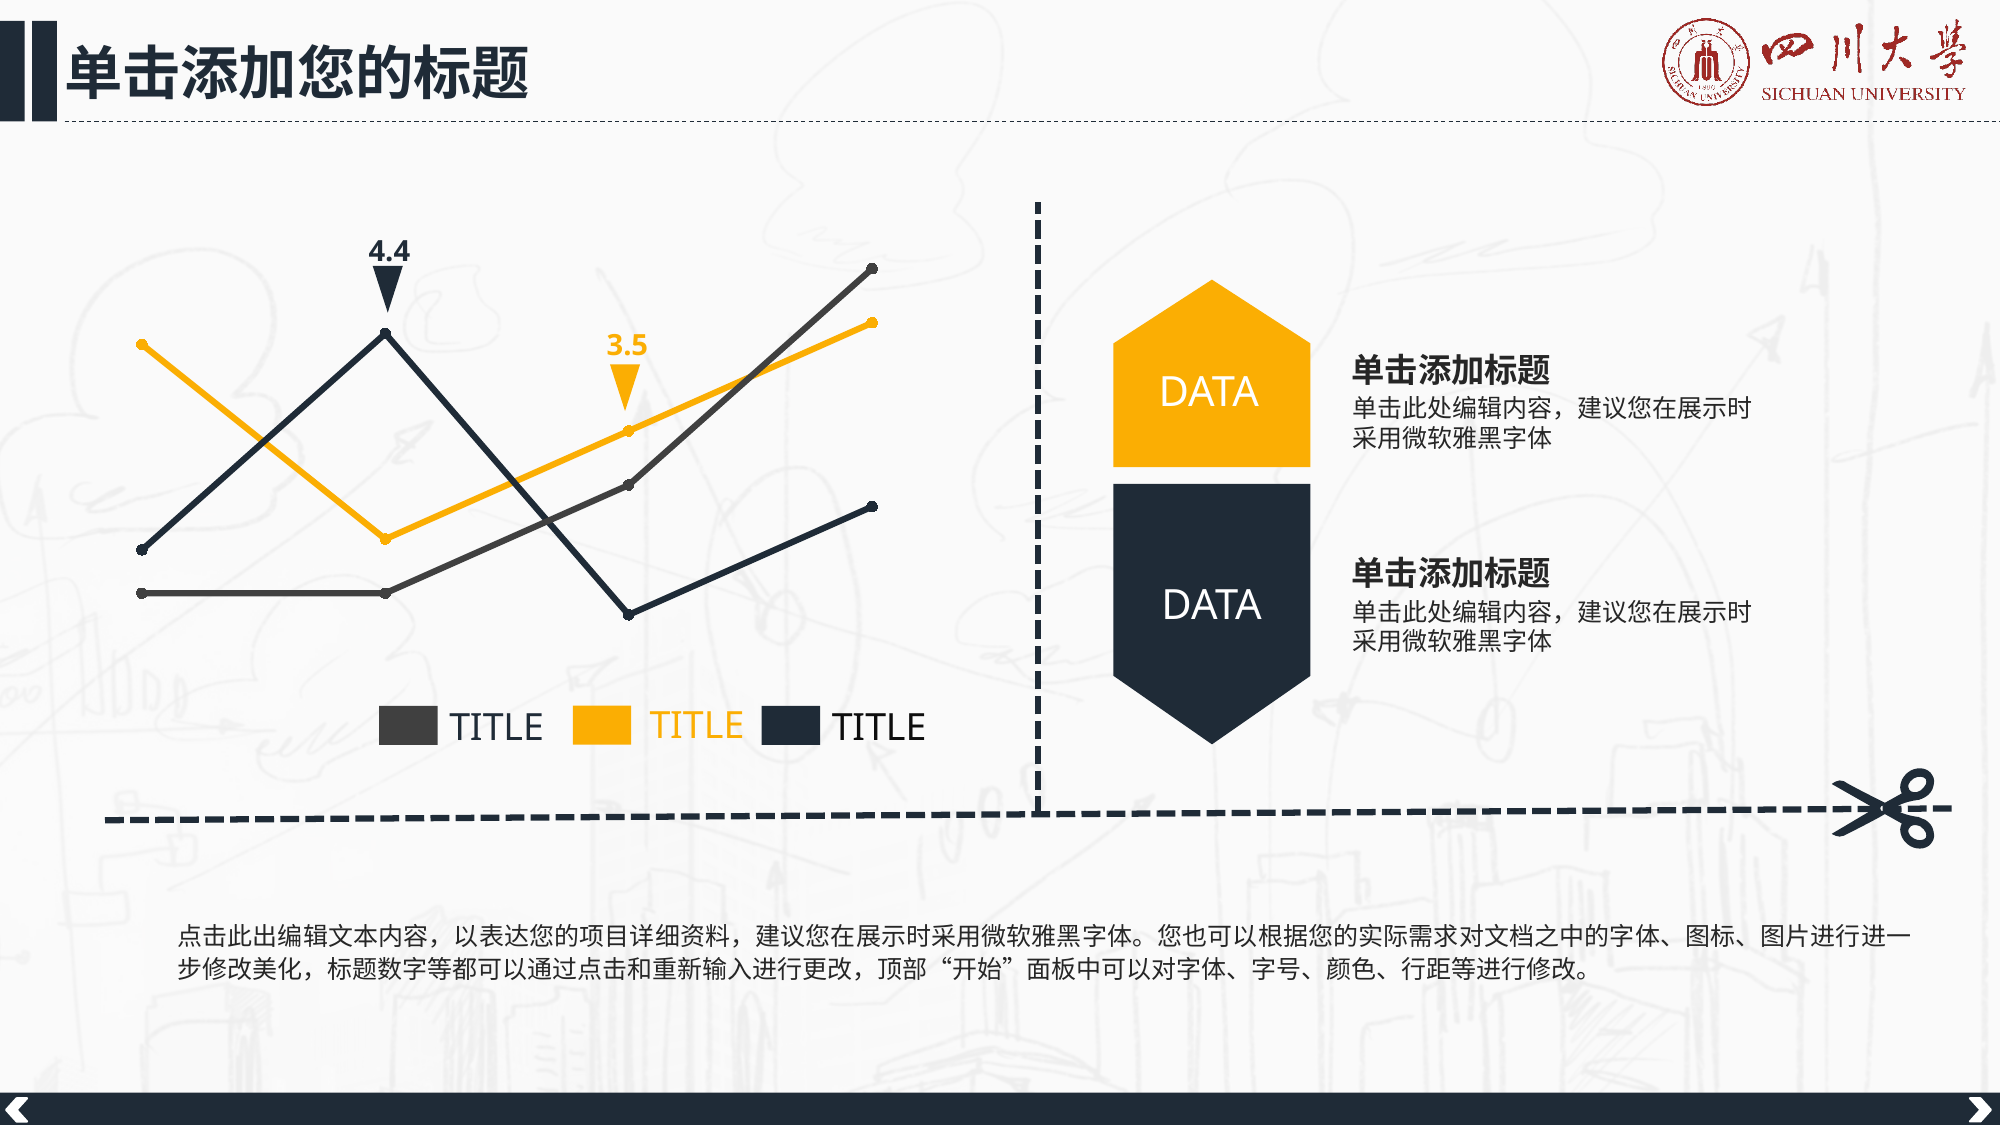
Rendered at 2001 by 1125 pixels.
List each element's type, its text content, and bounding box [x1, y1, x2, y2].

text_box [1897, 821, 1935, 849]
text_box [1112, 482, 1312, 746]
text_box 单击此处编辑内容，建议您在展示时采用微软雅黑字体 [1352, 378, 1777, 467]
chart [0, 147, 1015, 824]
text_box [1831, 821, 1873, 837]
text_box DATA [1146, 570, 1278, 636]
text_box [1112, 278, 1312, 469]
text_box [105, 808, 1955, 821]
text_box 点击此出编辑文本内容，以表达您的项目详细资料，建议您在展示时采用微软雅黑字体。您也可以根据您的实际需求对文档之中的字体、图标、图片进行进一步修改美化，标题数字等都可以通过点击和重新输入进行更改，顶部“开始”面板中可以对字体、字号、颜色、行距等进行修改。 [162, 910, 1930, 991]
text_box DATA [1143, 357, 1275, 422]
text_box [1831, 768, 1935, 808]
picture [1662, 18, 1966, 106]
text_box 单击此处编辑内容，建议您在展示时采用微软雅黑字体 [1352, 581, 1777, 670]
text_box 单击添加标题 [1336, 346, 1684, 393]
text_box 单击添加标题 [1336, 549, 1684, 596]
